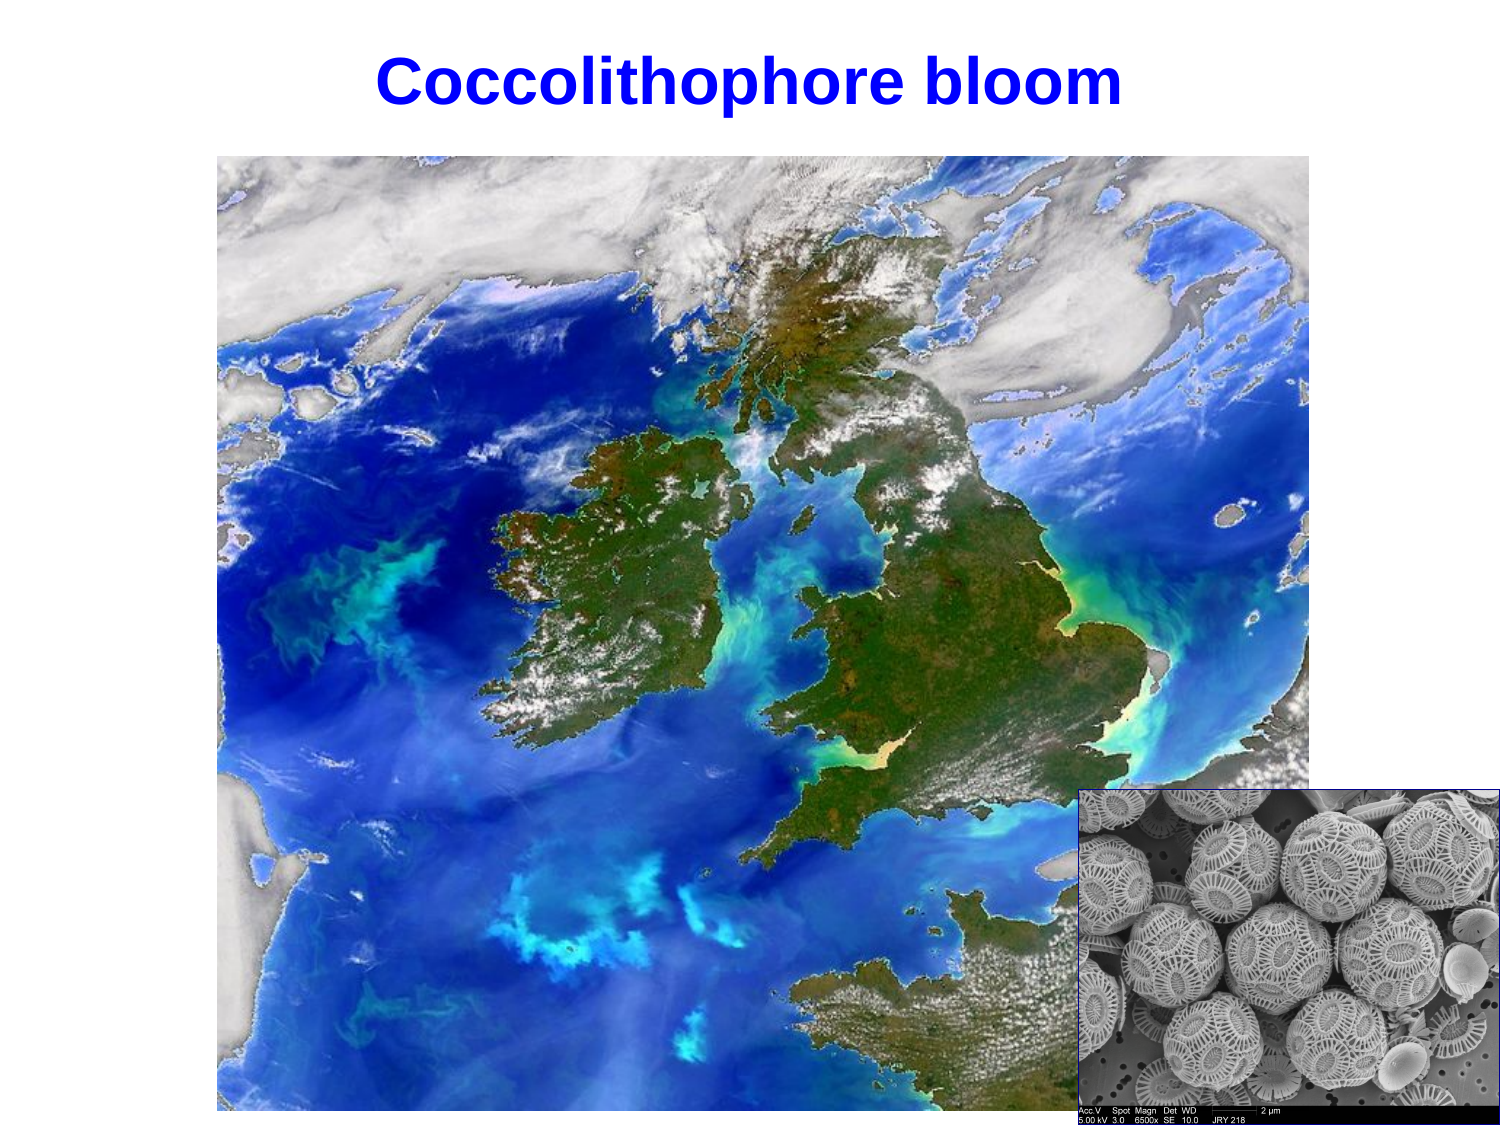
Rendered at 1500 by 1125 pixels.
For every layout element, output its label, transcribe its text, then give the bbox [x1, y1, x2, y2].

text_box Coccolithophore bloom [0, 30, 1500, 126]
picture [217, 155, 1500, 1125]
